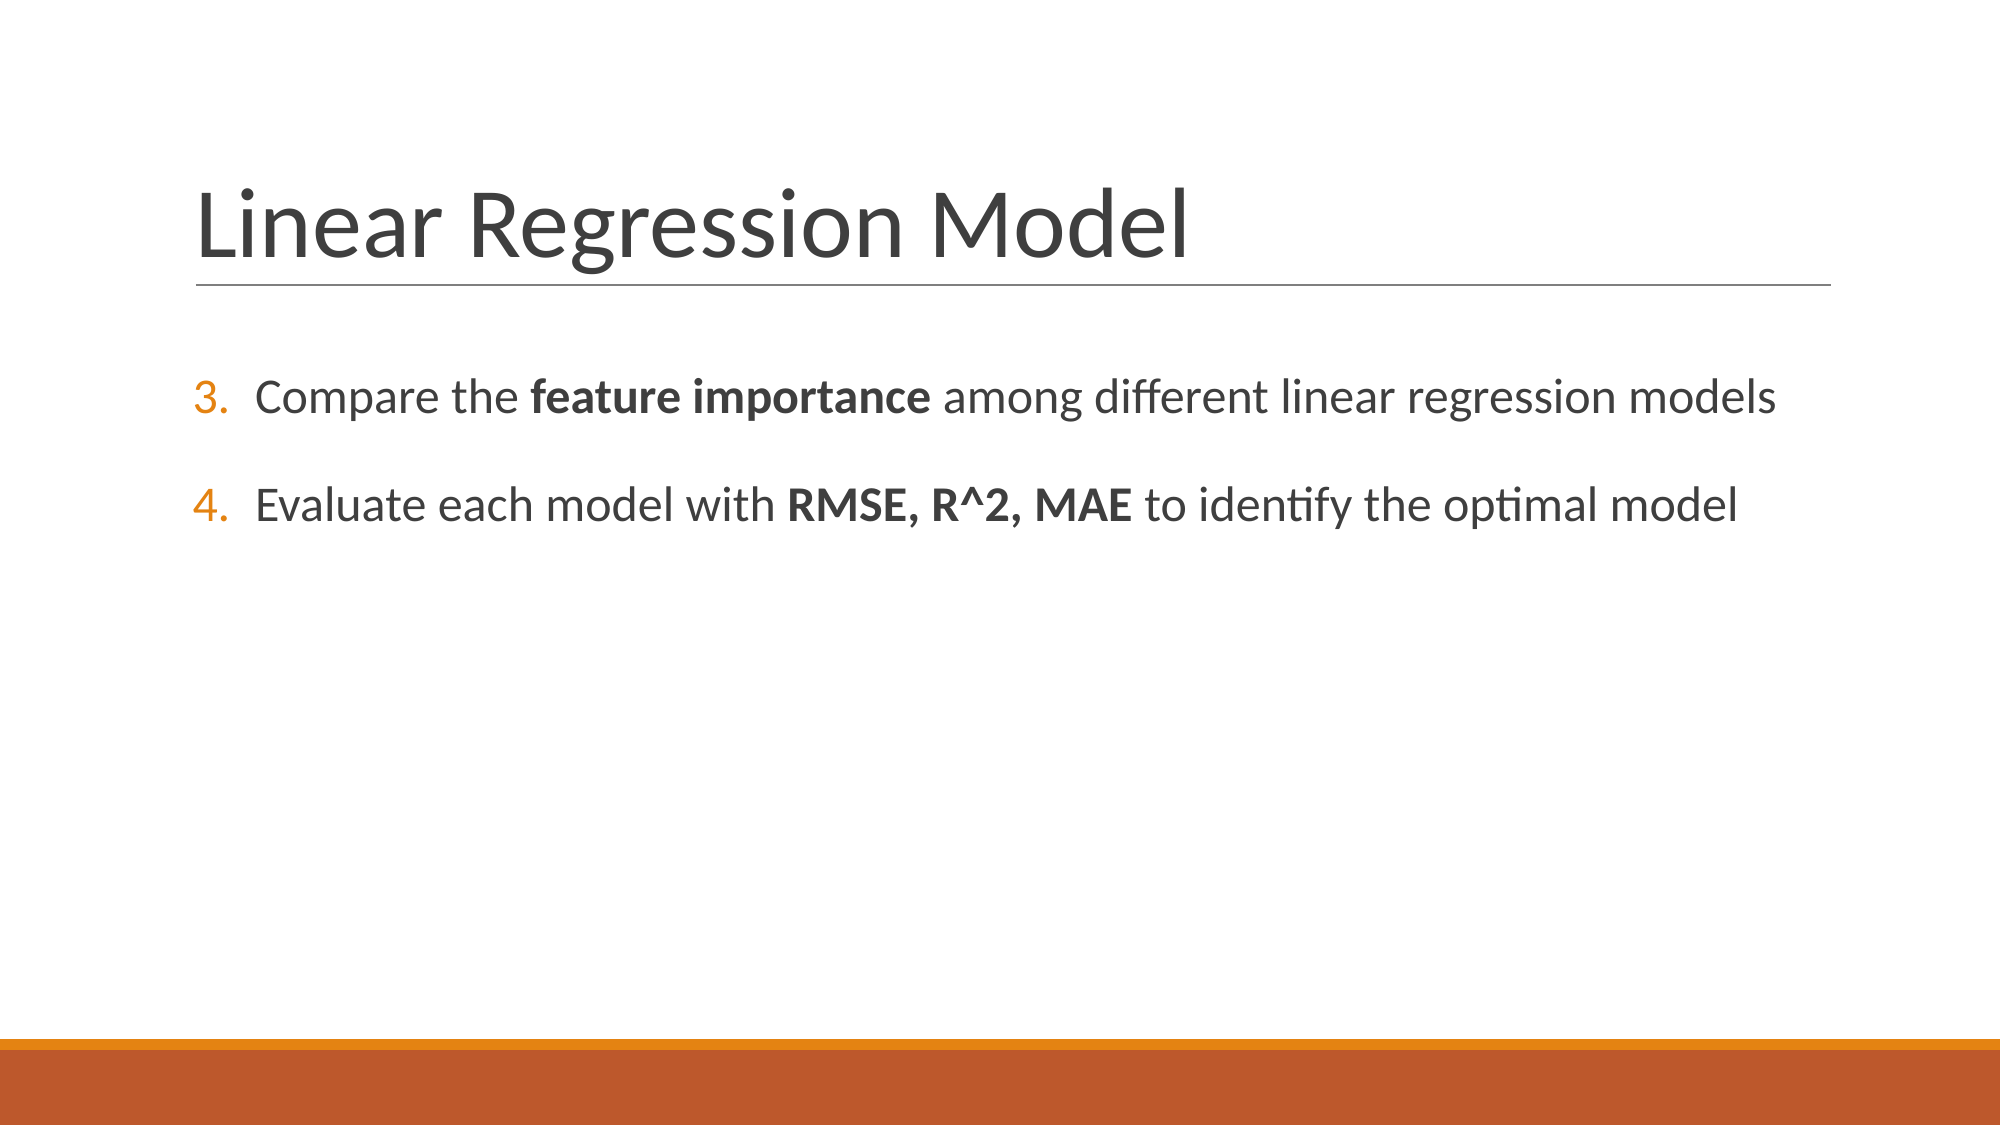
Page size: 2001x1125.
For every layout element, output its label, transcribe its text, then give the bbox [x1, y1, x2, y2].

list Compare the feature importance among different linear regression models Evaluate each model with RMSE, R^2, MAE to identify the optimal model [180, 302, 1830, 963]
title Linear Regression Model [180, 47, 1830, 285]
